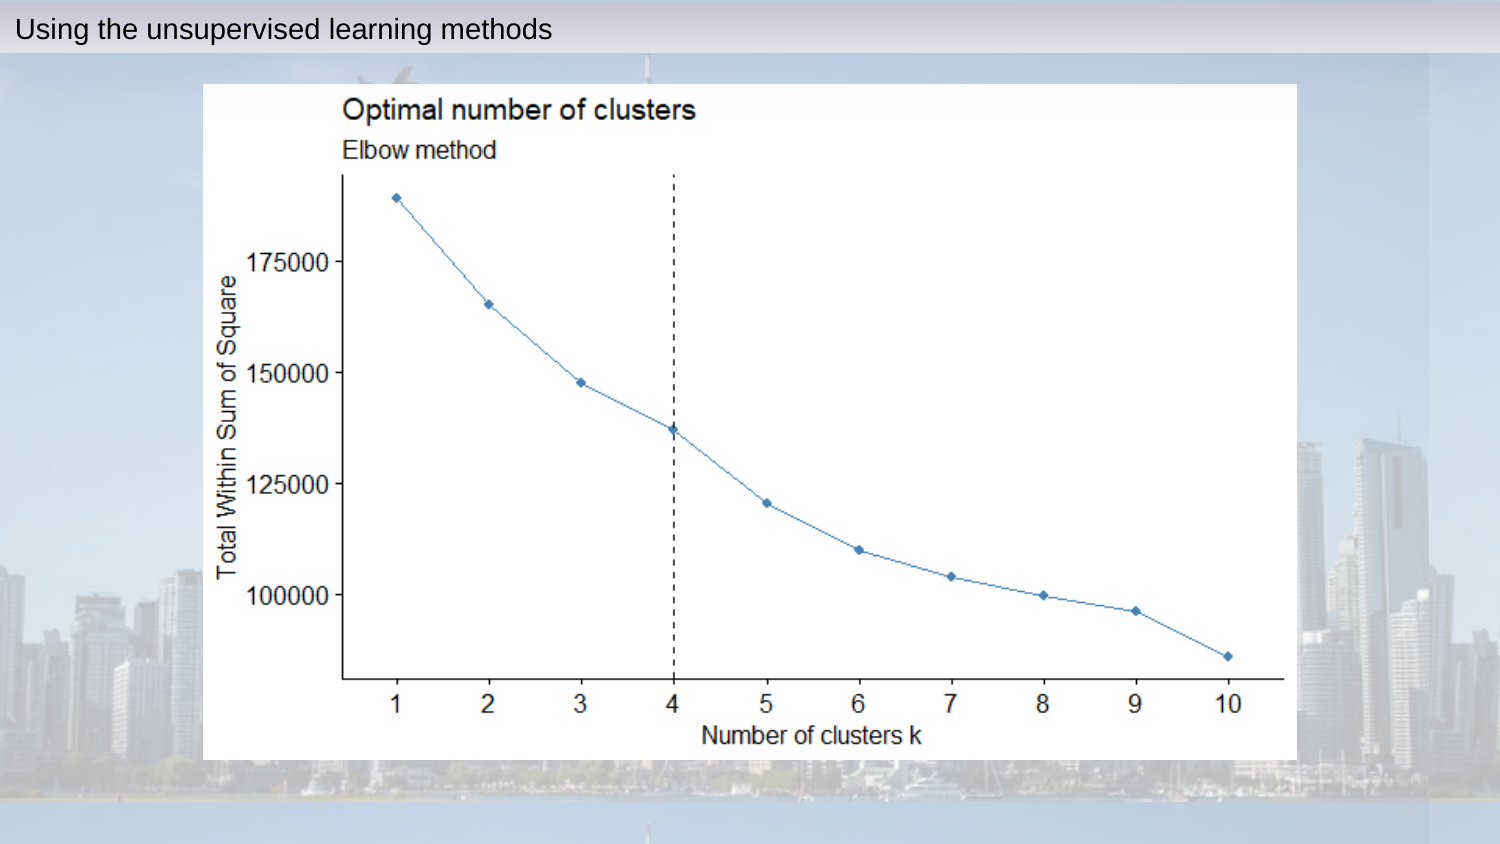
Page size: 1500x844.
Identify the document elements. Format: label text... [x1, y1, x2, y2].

picture [202, 84, 1298, 760]
text_box Using the unsupervised learning methods [0, 2, 1500, 53]
